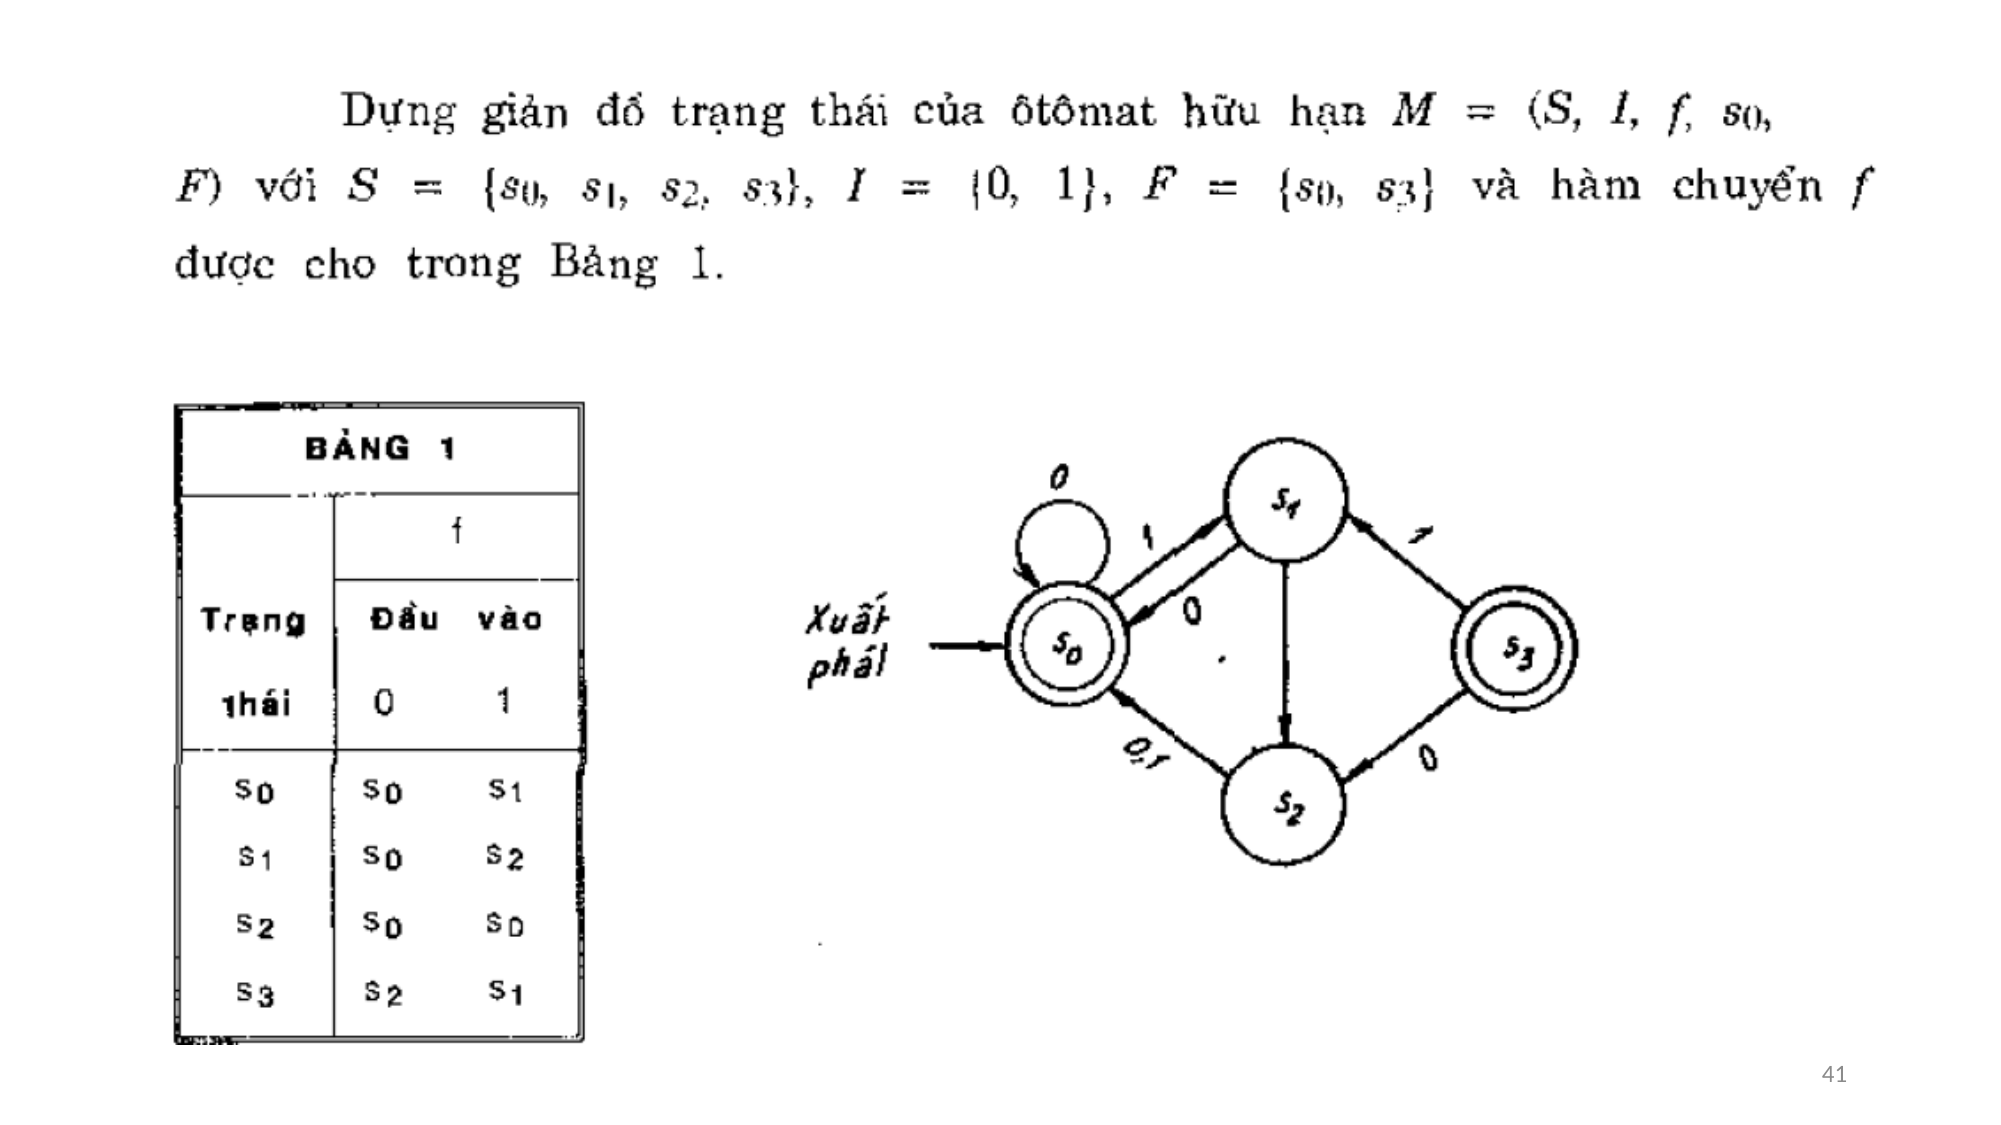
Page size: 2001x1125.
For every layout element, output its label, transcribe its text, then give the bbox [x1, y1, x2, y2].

slide_number 41 [1412, 1045, 1863, 1103]
picture [137, 85, 1885, 1045]
